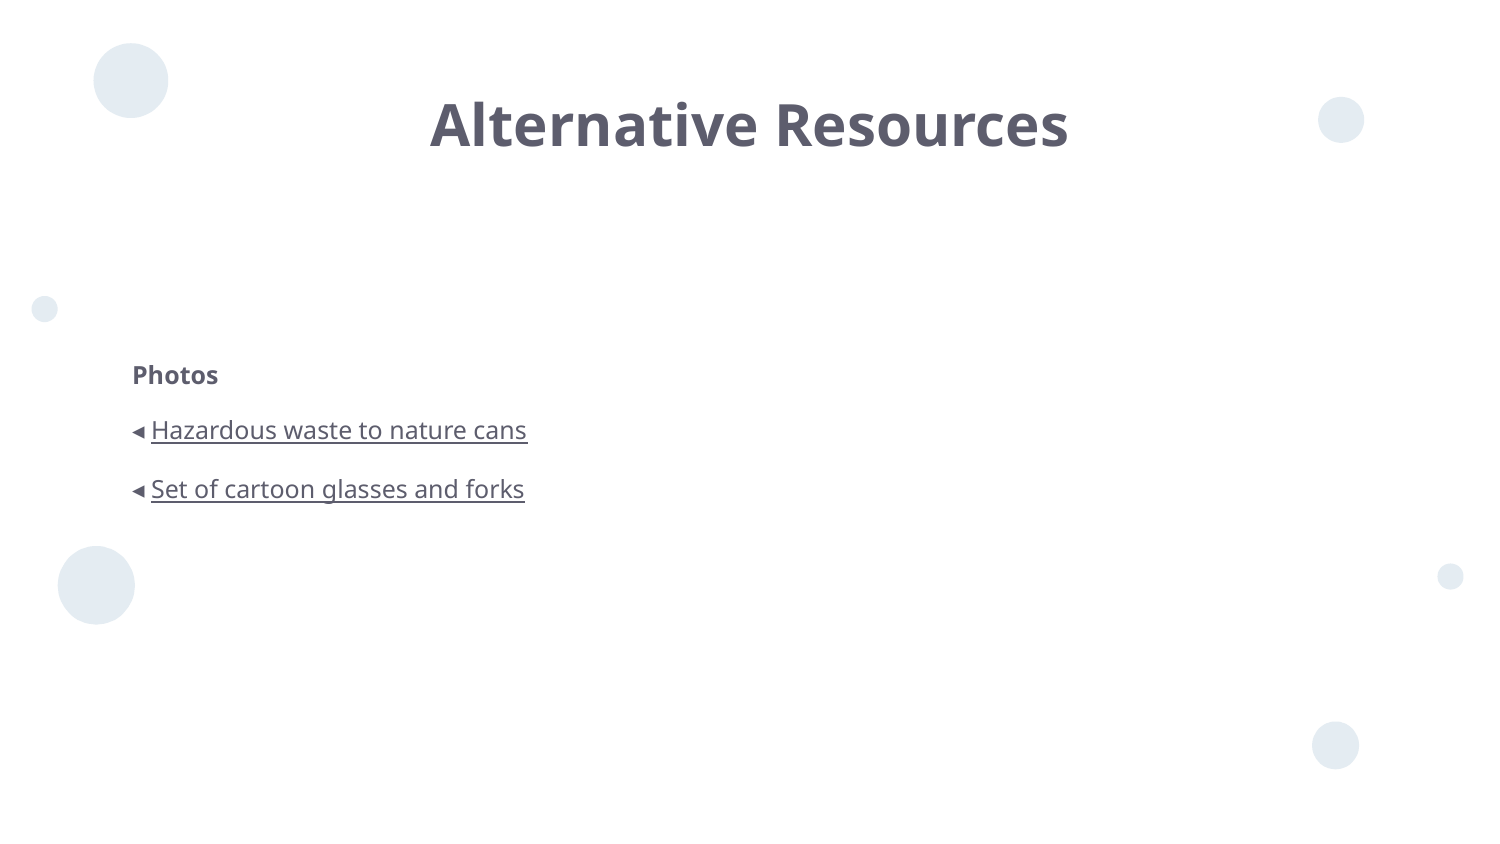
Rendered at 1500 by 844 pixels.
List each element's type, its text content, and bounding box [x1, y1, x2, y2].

list Photos ◂ Hazardous waste to nature cans ◂ Set of cartoon glasses and forks [116, 170, 1383, 753]
title Alternative Resources [116, 72, 1383, 167]
